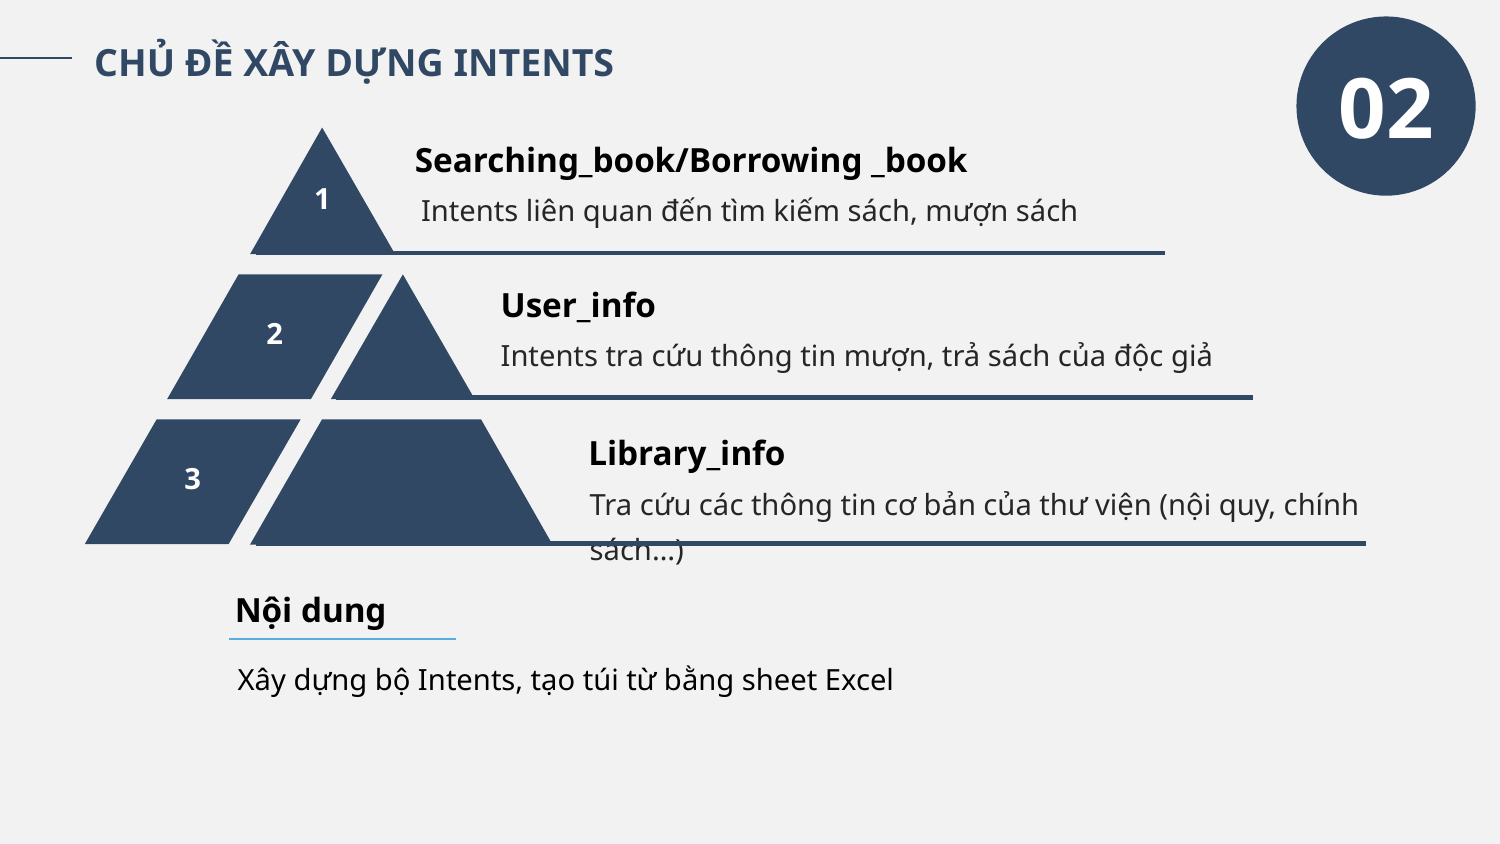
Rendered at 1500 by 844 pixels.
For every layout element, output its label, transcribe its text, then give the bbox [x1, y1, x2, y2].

text_box Library_info [573, 424, 835, 479]
text_box CHỦ ĐỀ XÂY DỰNG INTENTS [79, 31, 683, 91]
text_box Searching_book/Borrowing _book [400, 131, 1022, 187]
text_box Nội dung [219, 581, 402, 637]
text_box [1251, 15, 1500, 197]
text_box Intents tra cứu thông tin mượn, trả sách của độc giả [485, 319, 1253, 380]
text_box Xây dựng bộ Intents, tạo túi từ bằng sheet Excel [222, 643, 1253, 704]
text_box 3 [84, 419, 301, 545]
text_box Intents liên quan đến tìm kiếm sách, mượn sách [406, 174, 1166, 235]
text_box [249, 419, 549, 545]
text_box 1 [250, 127, 391, 255]
text_box [330, 274, 471, 400]
text_box User_info [485, 277, 700, 332]
text_box 2 [167, 274, 383, 400]
text_box Tra cứu các thông tin cơ bản của thư viện (nội quy, chính sách…) [574, 468, 1451, 574]
